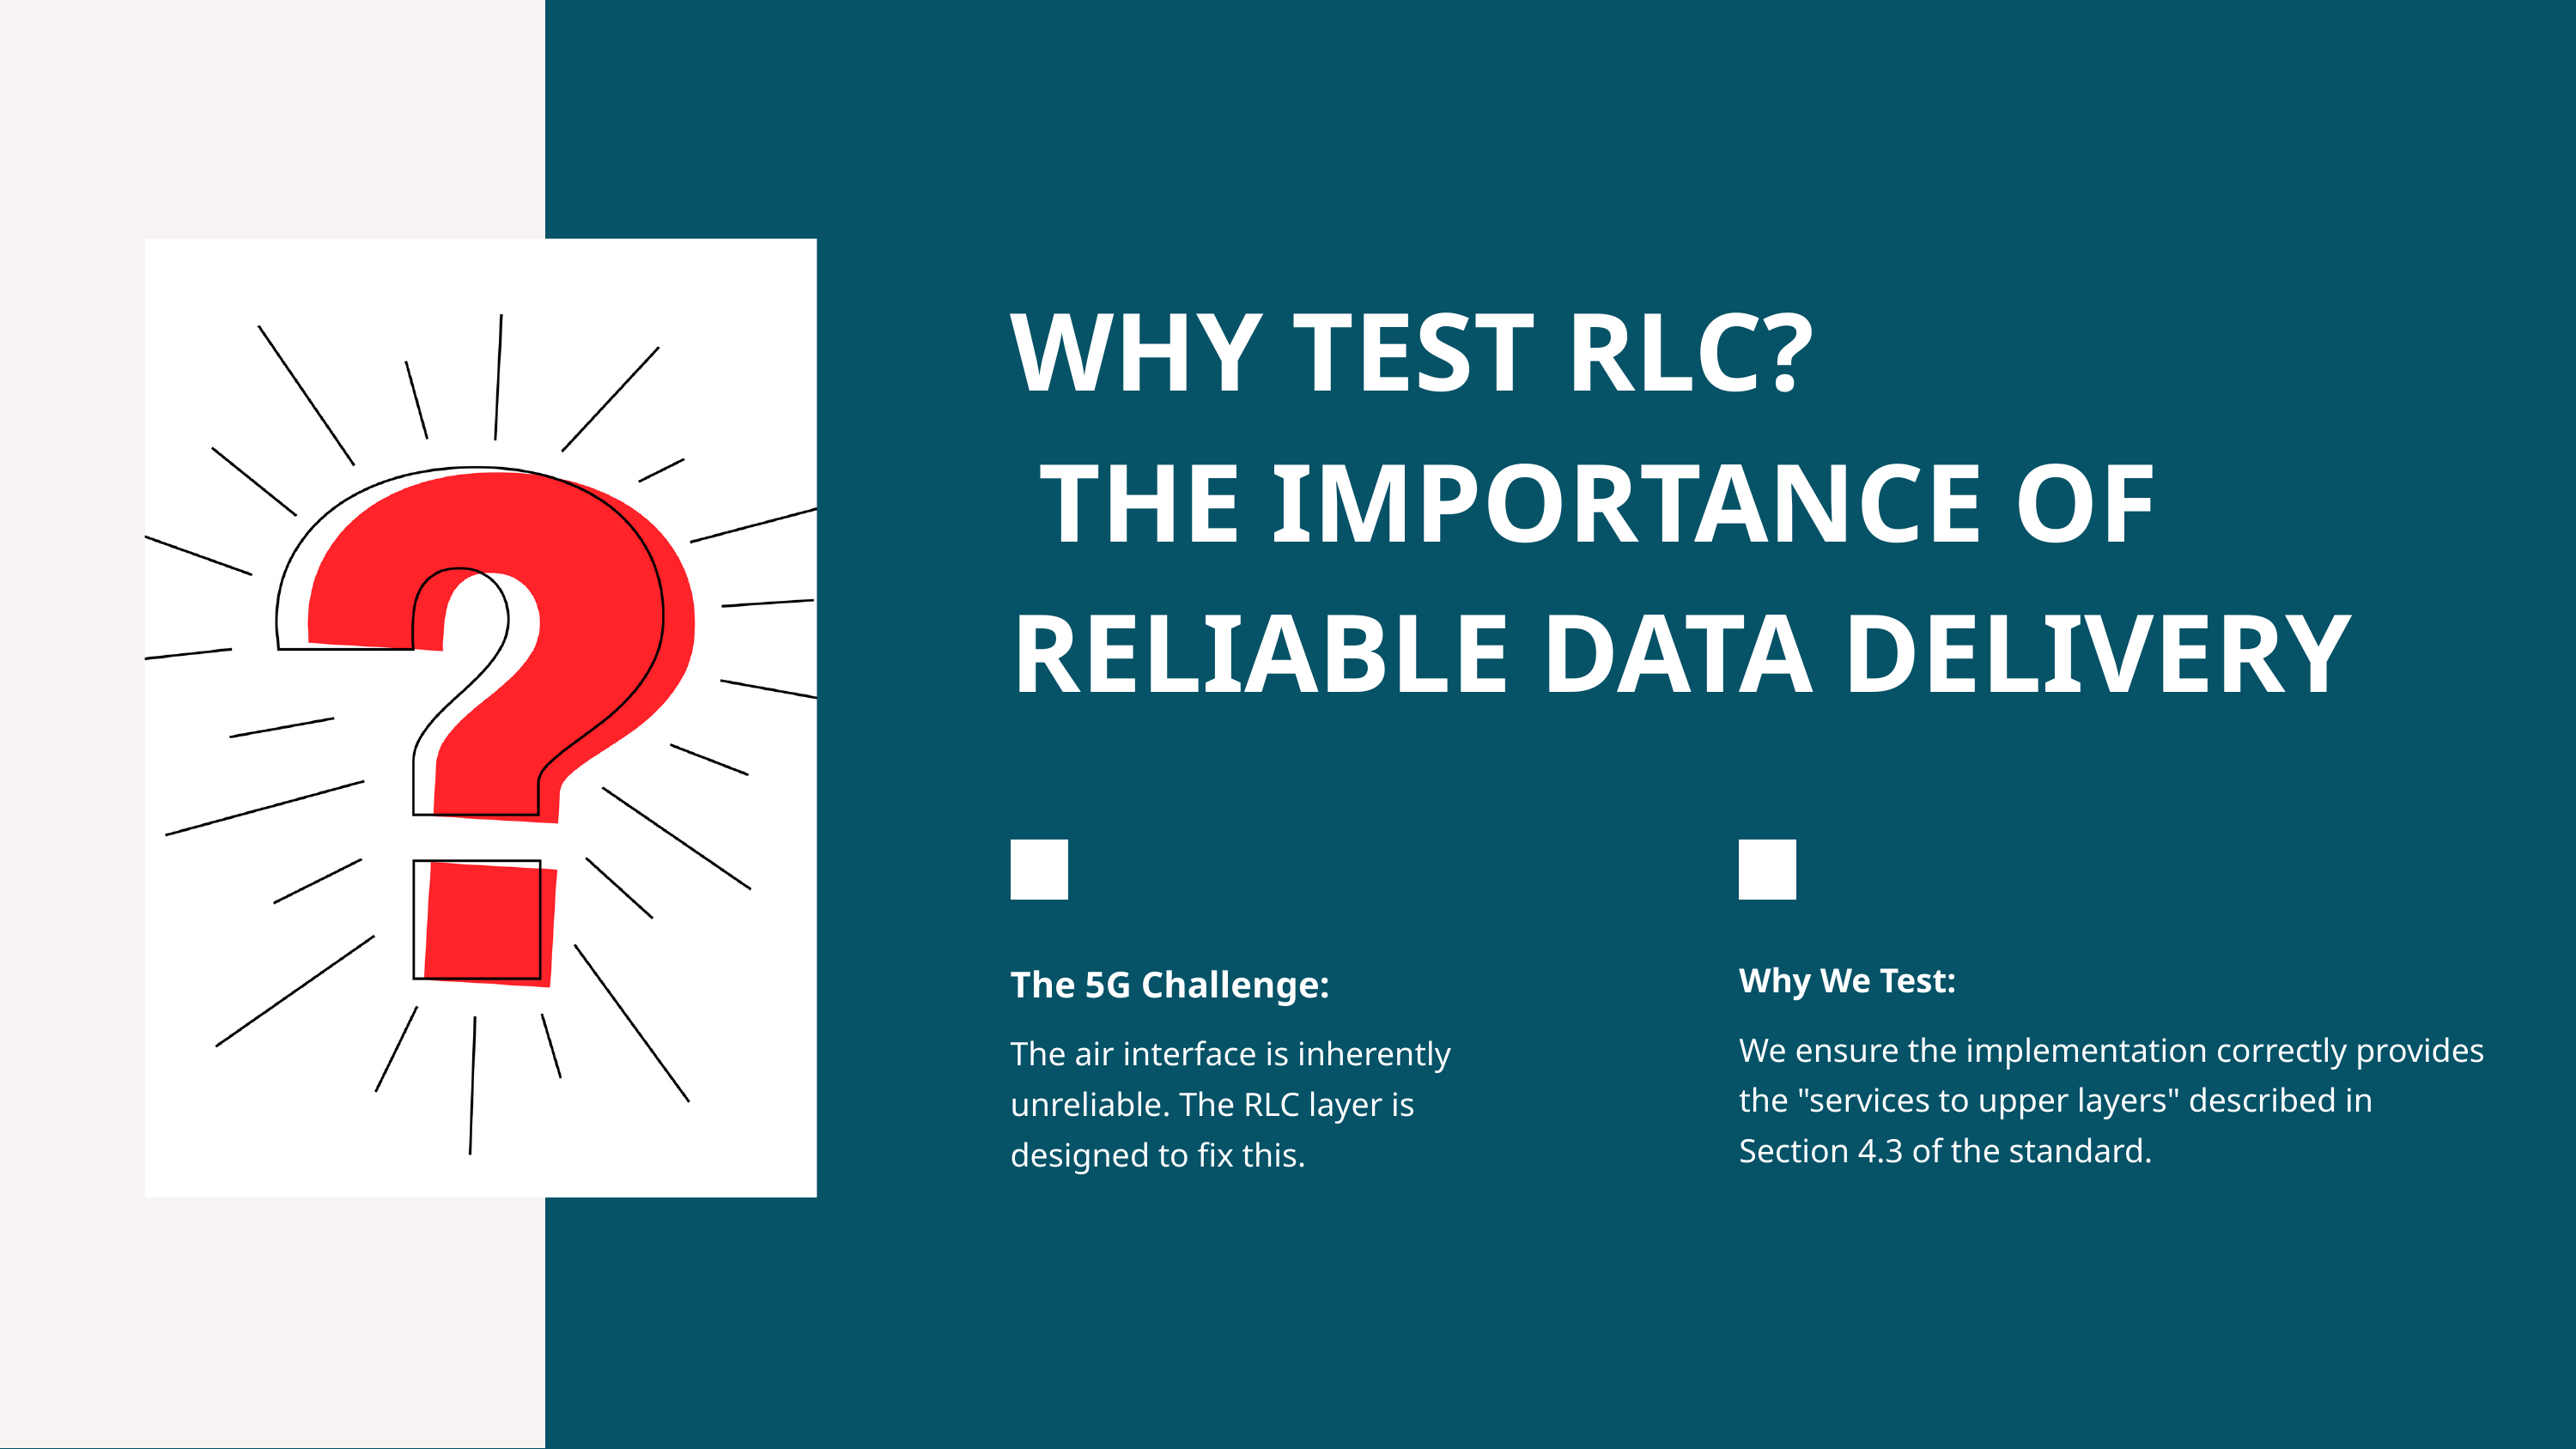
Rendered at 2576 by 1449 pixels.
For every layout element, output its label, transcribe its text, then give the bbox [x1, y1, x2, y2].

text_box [0, 0, 545, 1449]
text_box The 5G Challenge: [1010, 949, 1522, 1005]
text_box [1739, 839, 1797, 900]
text_box The air interface is inherently unreliable. The RLC layer is designed to fix this. [1010, 1022, 1485, 1174]
text_box WHY TEST RLC? THE IMPORTANCE OF RELIABLE DATA DELIVERY [1010, 261, 2415, 714]
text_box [1010, 839, 1068, 900]
text_box We ensure the implementation correctly provides the "services to upper layers" described in Section 4.3 of the standard. [1739, 1017, 2488, 1220]
text_box Why We Test: [1739, 947, 2251, 999]
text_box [144, 238, 817, 1197]
